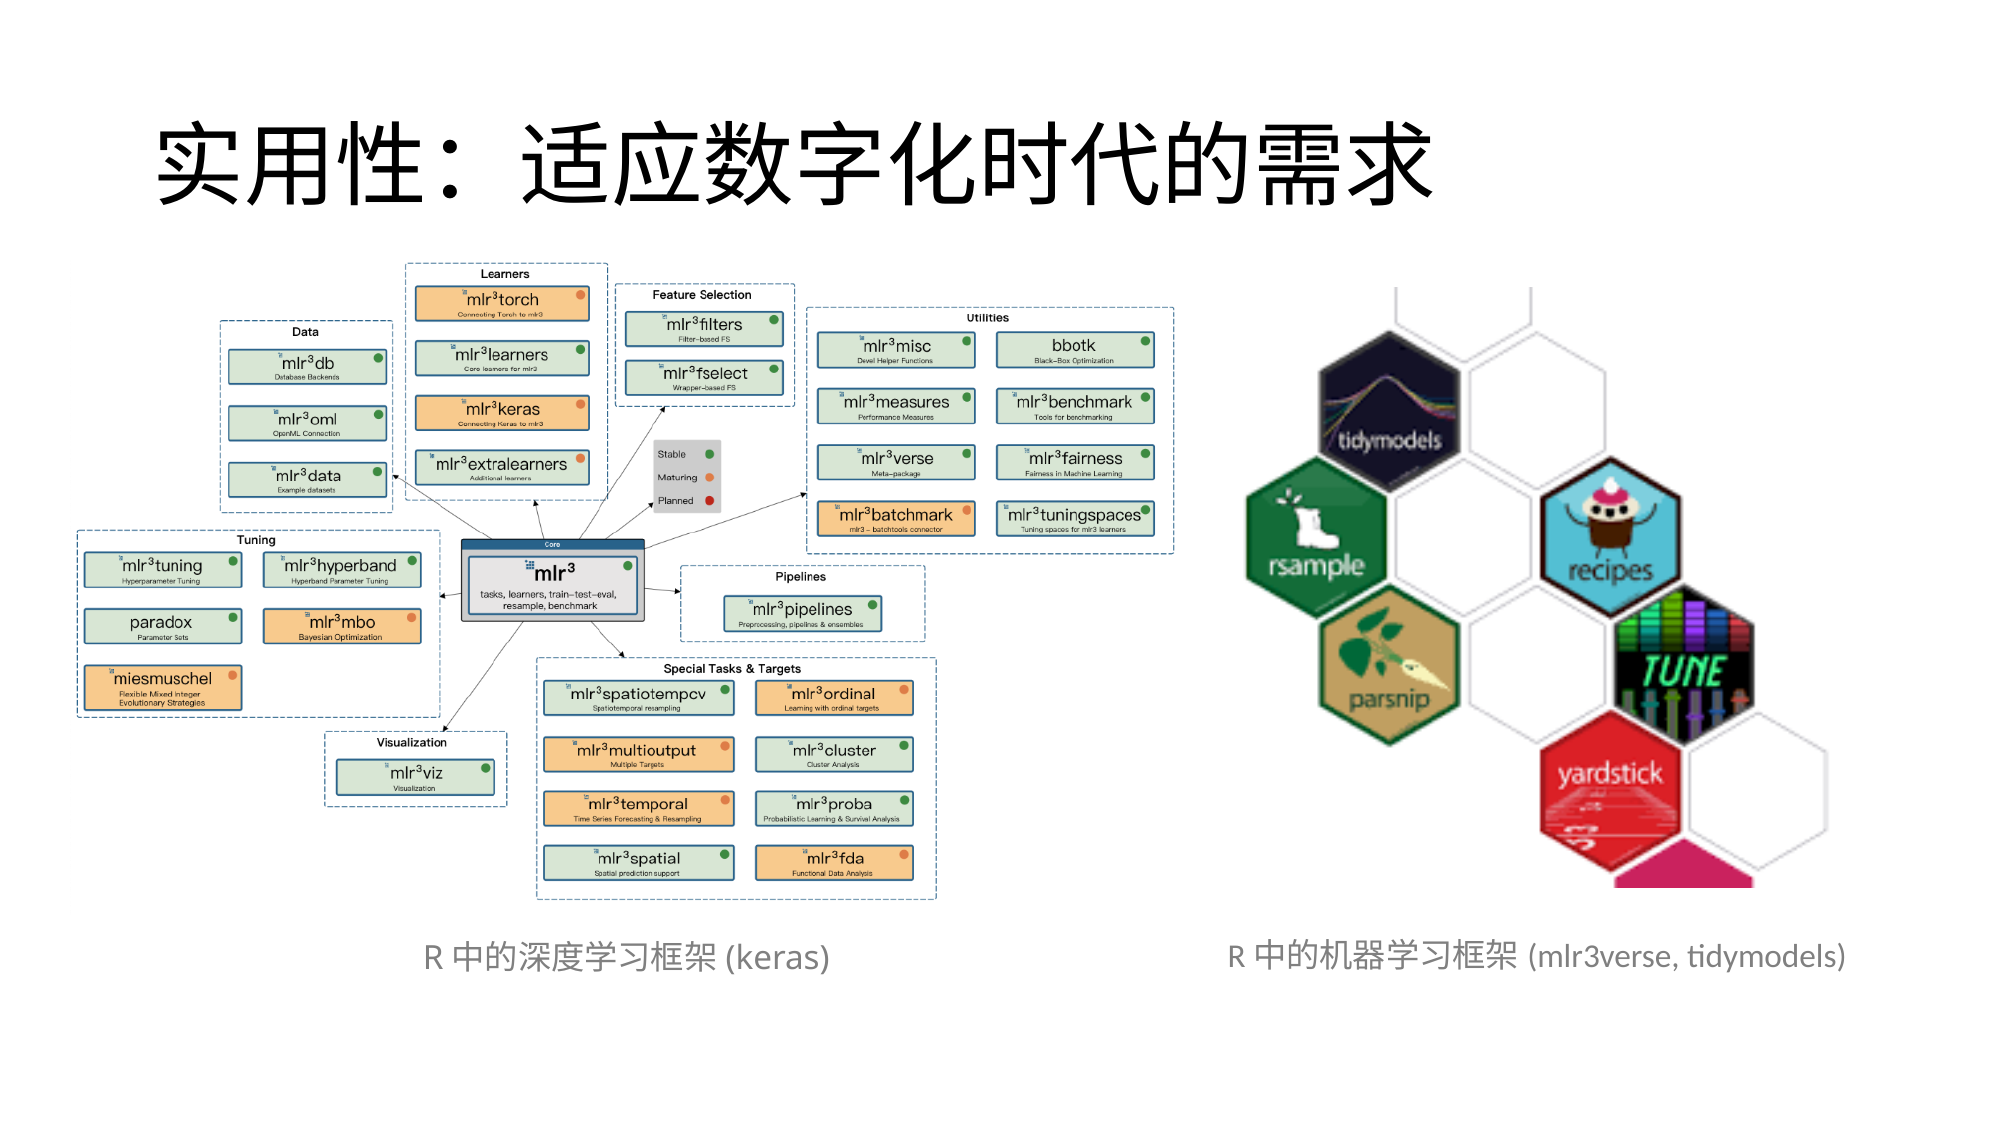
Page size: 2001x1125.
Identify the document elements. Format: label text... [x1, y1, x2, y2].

picture [1242, 287, 1832, 888]
text_box R中的深度学习框架(keras) [408, 928, 845, 984]
text_box R中的机器学习框架(mlr3verse, tidymodels) [1212, 926, 1862, 982]
title 实用性：适应数字化时代的需求 [137, 59, 1863, 278]
picture [70, 260, 1182, 915]
